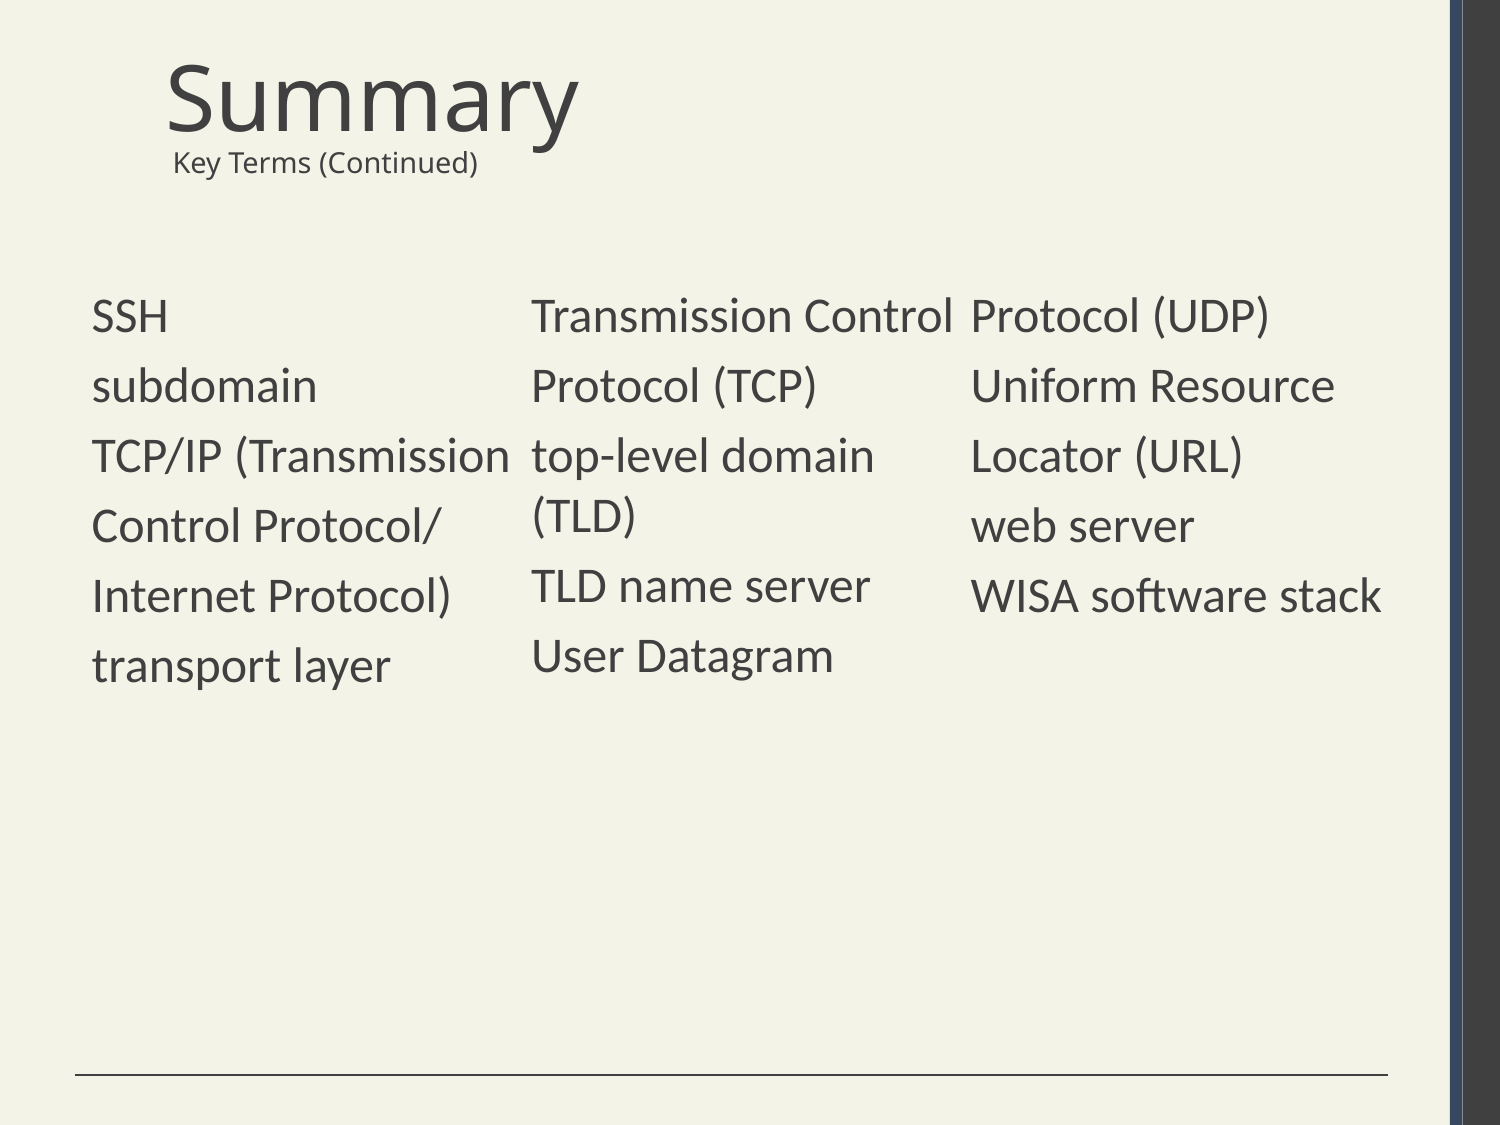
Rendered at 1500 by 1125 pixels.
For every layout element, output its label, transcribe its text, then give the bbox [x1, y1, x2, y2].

list Key Terms (Continued) [150, 137, 1238, 188]
title Summary [150, 32, 1425, 200]
list SSH subdomain TCP/IP (Transmission Control Protocol/ Internet Protocol) transport layer Transmission Control Protocol (TCP) top-level domain (TLD) TLD name server User Datagram Protocol (UDP) Uniform Resource Locator (URL) web server WISA software stack [76, 275, 1425, 728]
